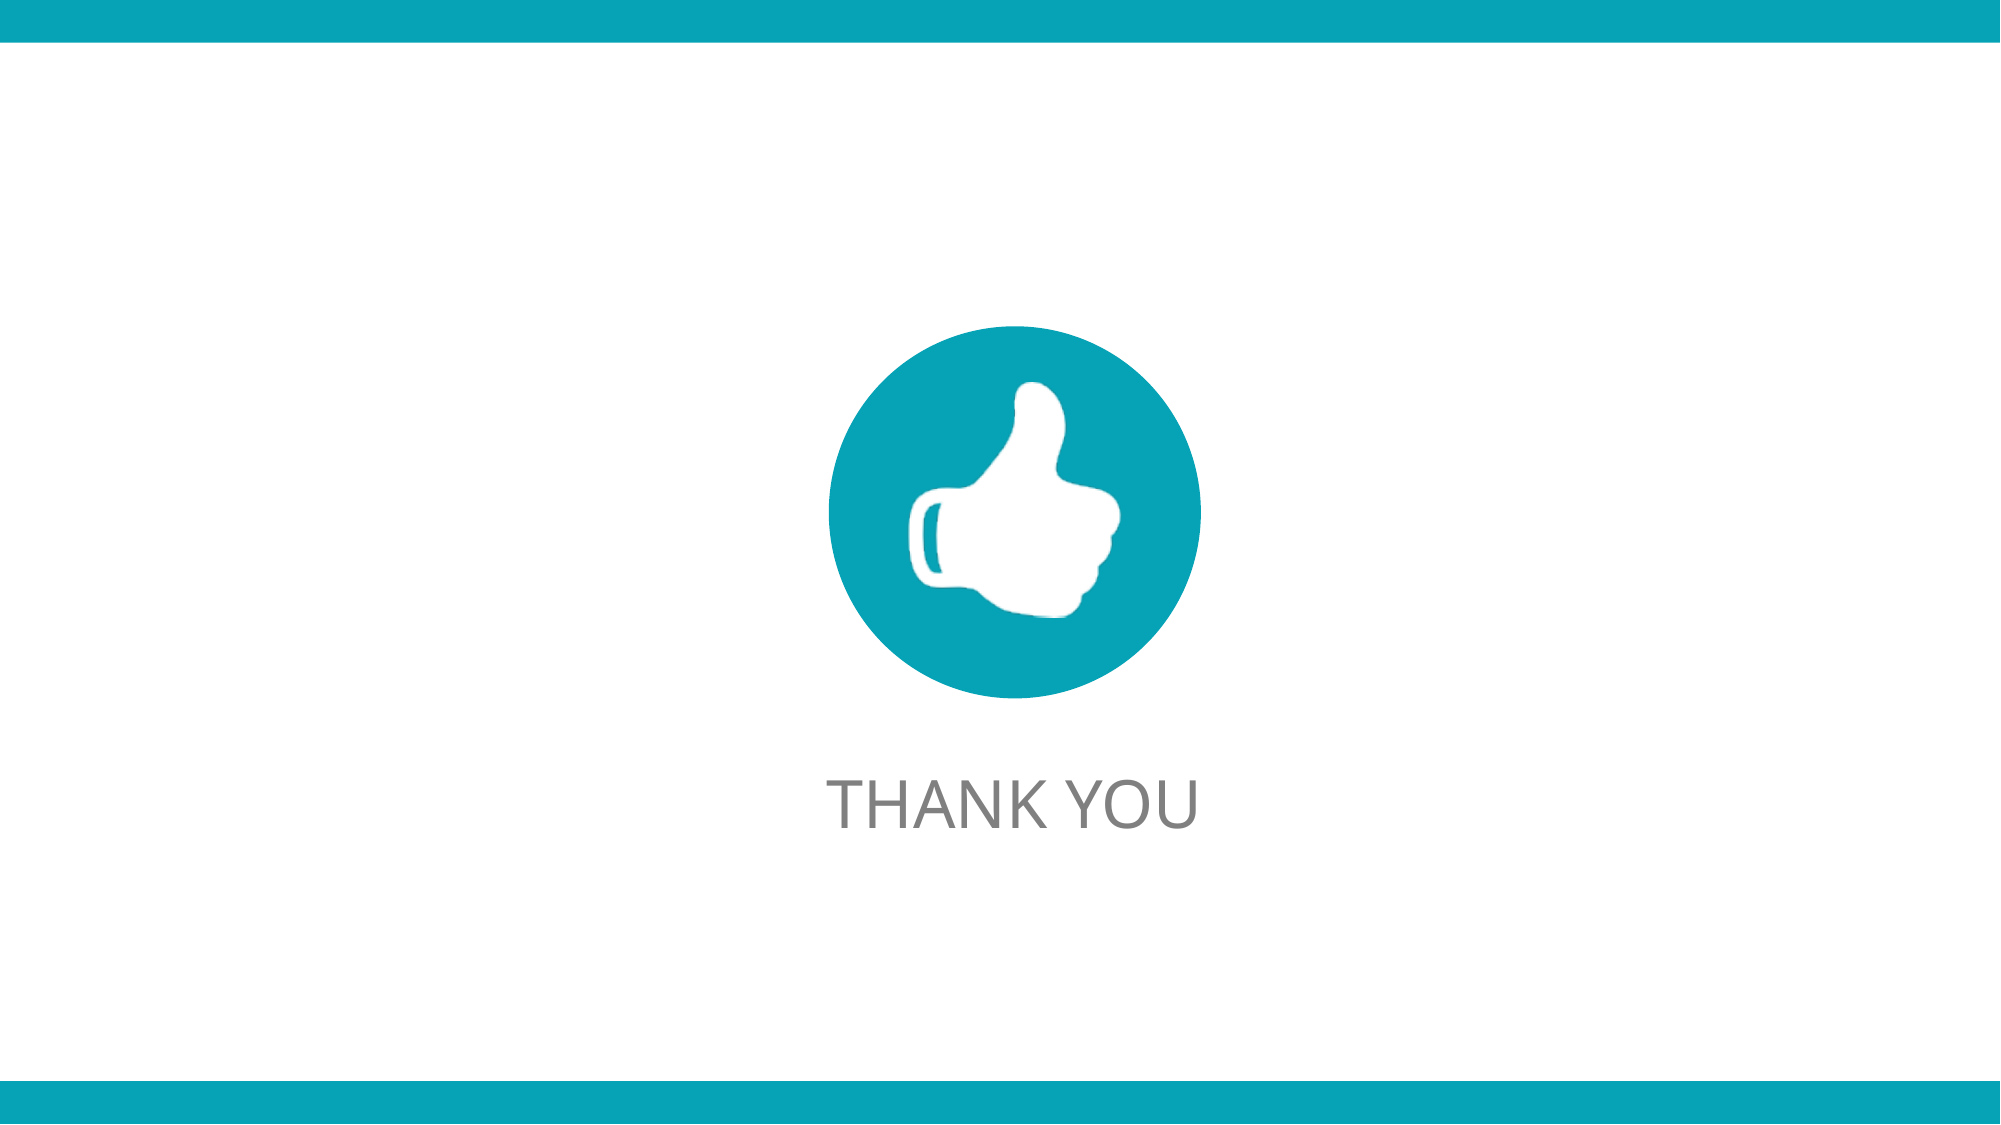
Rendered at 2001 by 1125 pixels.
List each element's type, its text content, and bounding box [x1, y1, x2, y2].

text_box THANK YOU [811, 754, 1218, 850]
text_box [828, 326, 1201, 699]
